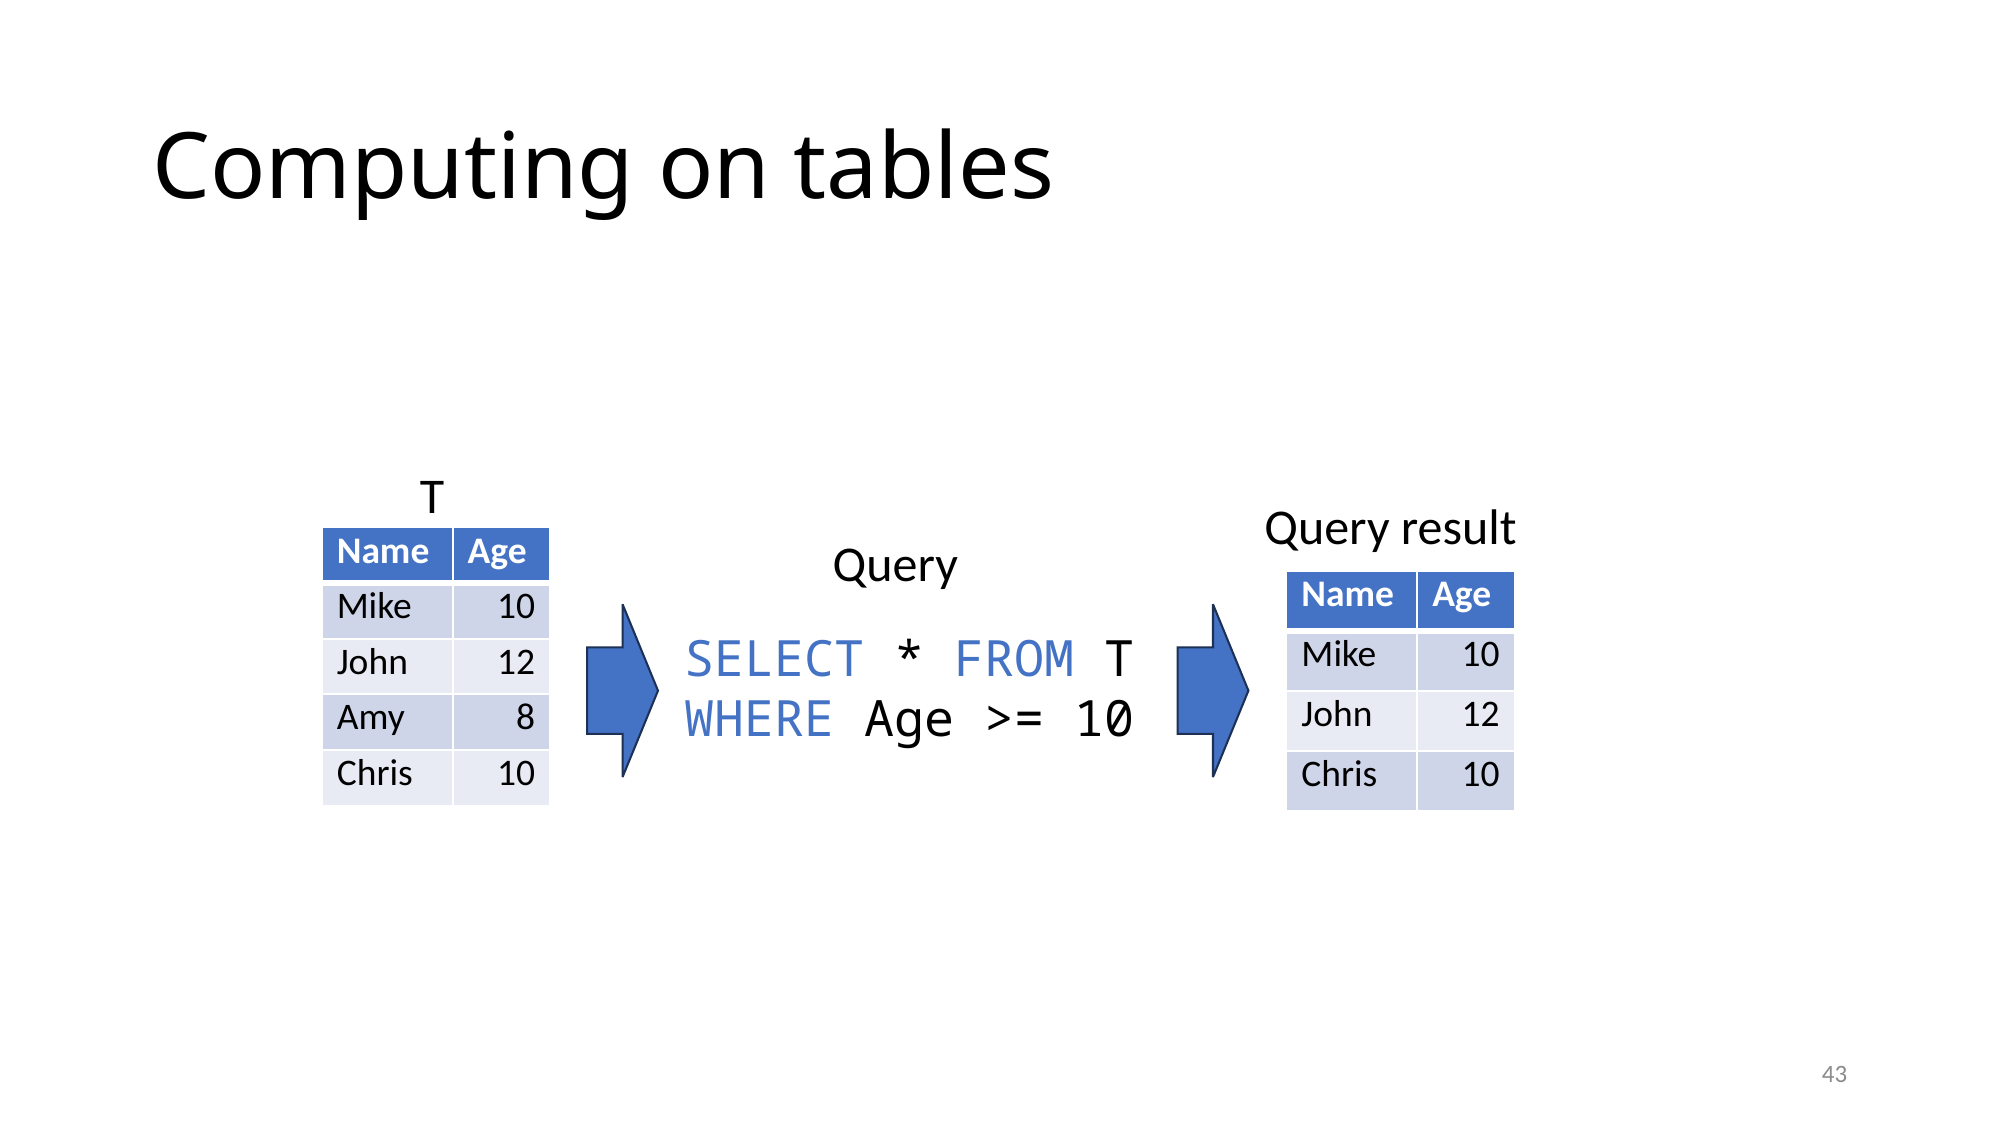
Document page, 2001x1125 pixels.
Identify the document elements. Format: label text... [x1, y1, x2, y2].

table_cell Chris [323, 751, 452, 805]
text_box [1176, 603, 1250, 778]
text_box Query result [1249, 486, 1532, 562]
table_header Age [1418, 572, 1514, 628]
slide_number 43 [1798, 1042, 1863, 1103]
table_cell 12 [454, 640, 549, 693]
table_cell Chris [1287, 752, 1416, 810]
text_box Query [818, 524, 974, 600]
table_cell 12 [1418, 692, 1514, 750]
table_header Name [1287, 572, 1416, 628]
table_header Age [454, 528, 549, 580]
table_cell 8 [454, 695, 549, 749]
table_cell 10 [454, 751, 549, 805]
table_cell 10 [1418, 634, 1514, 690]
table_cell 10 [1418, 752, 1514, 810]
title Computing on tables [137, 59, 1863, 278]
table_cell Mike [323, 586, 452, 638]
text_box SELECT * FROM T WHERE Age >= 10 [669, 619, 1149, 755]
table_cell 10 [454, 586, 549, 638]
table_cell Mike [1287, 634, 1416, 690]
table_cell John [323, 640, 452, 693]
text_box [586, 603, 660, 778]
table_cell Amy [323, 695, 452, 749]
text_box T [404, 456, 459, 531]
table_header Name [323, 528, 452, 580]
table_cell John [1287, 692, 1416, 750]
